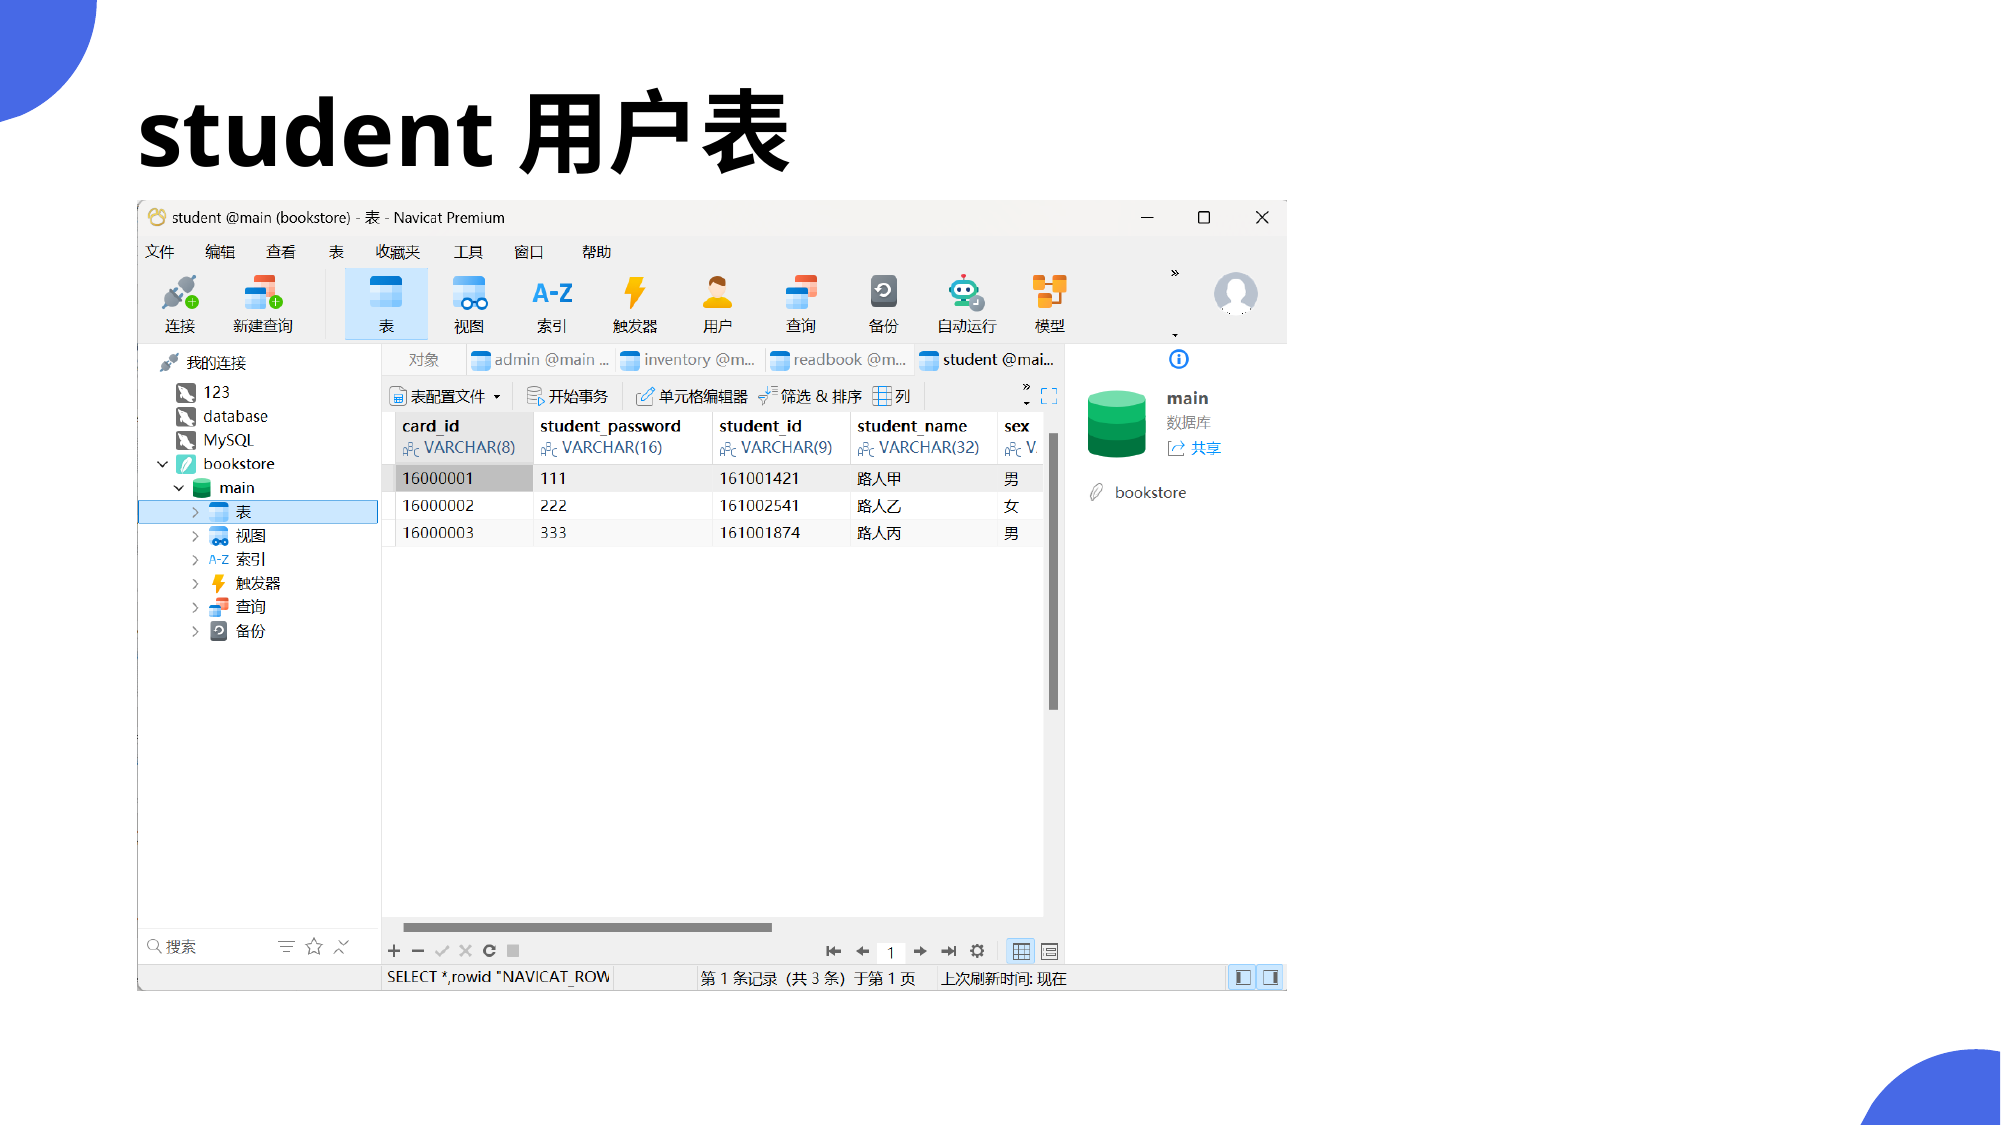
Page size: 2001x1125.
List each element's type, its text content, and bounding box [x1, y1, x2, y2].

title student用户表 [137, 59, 1863, 201]
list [137, 200, 1287, 991]
